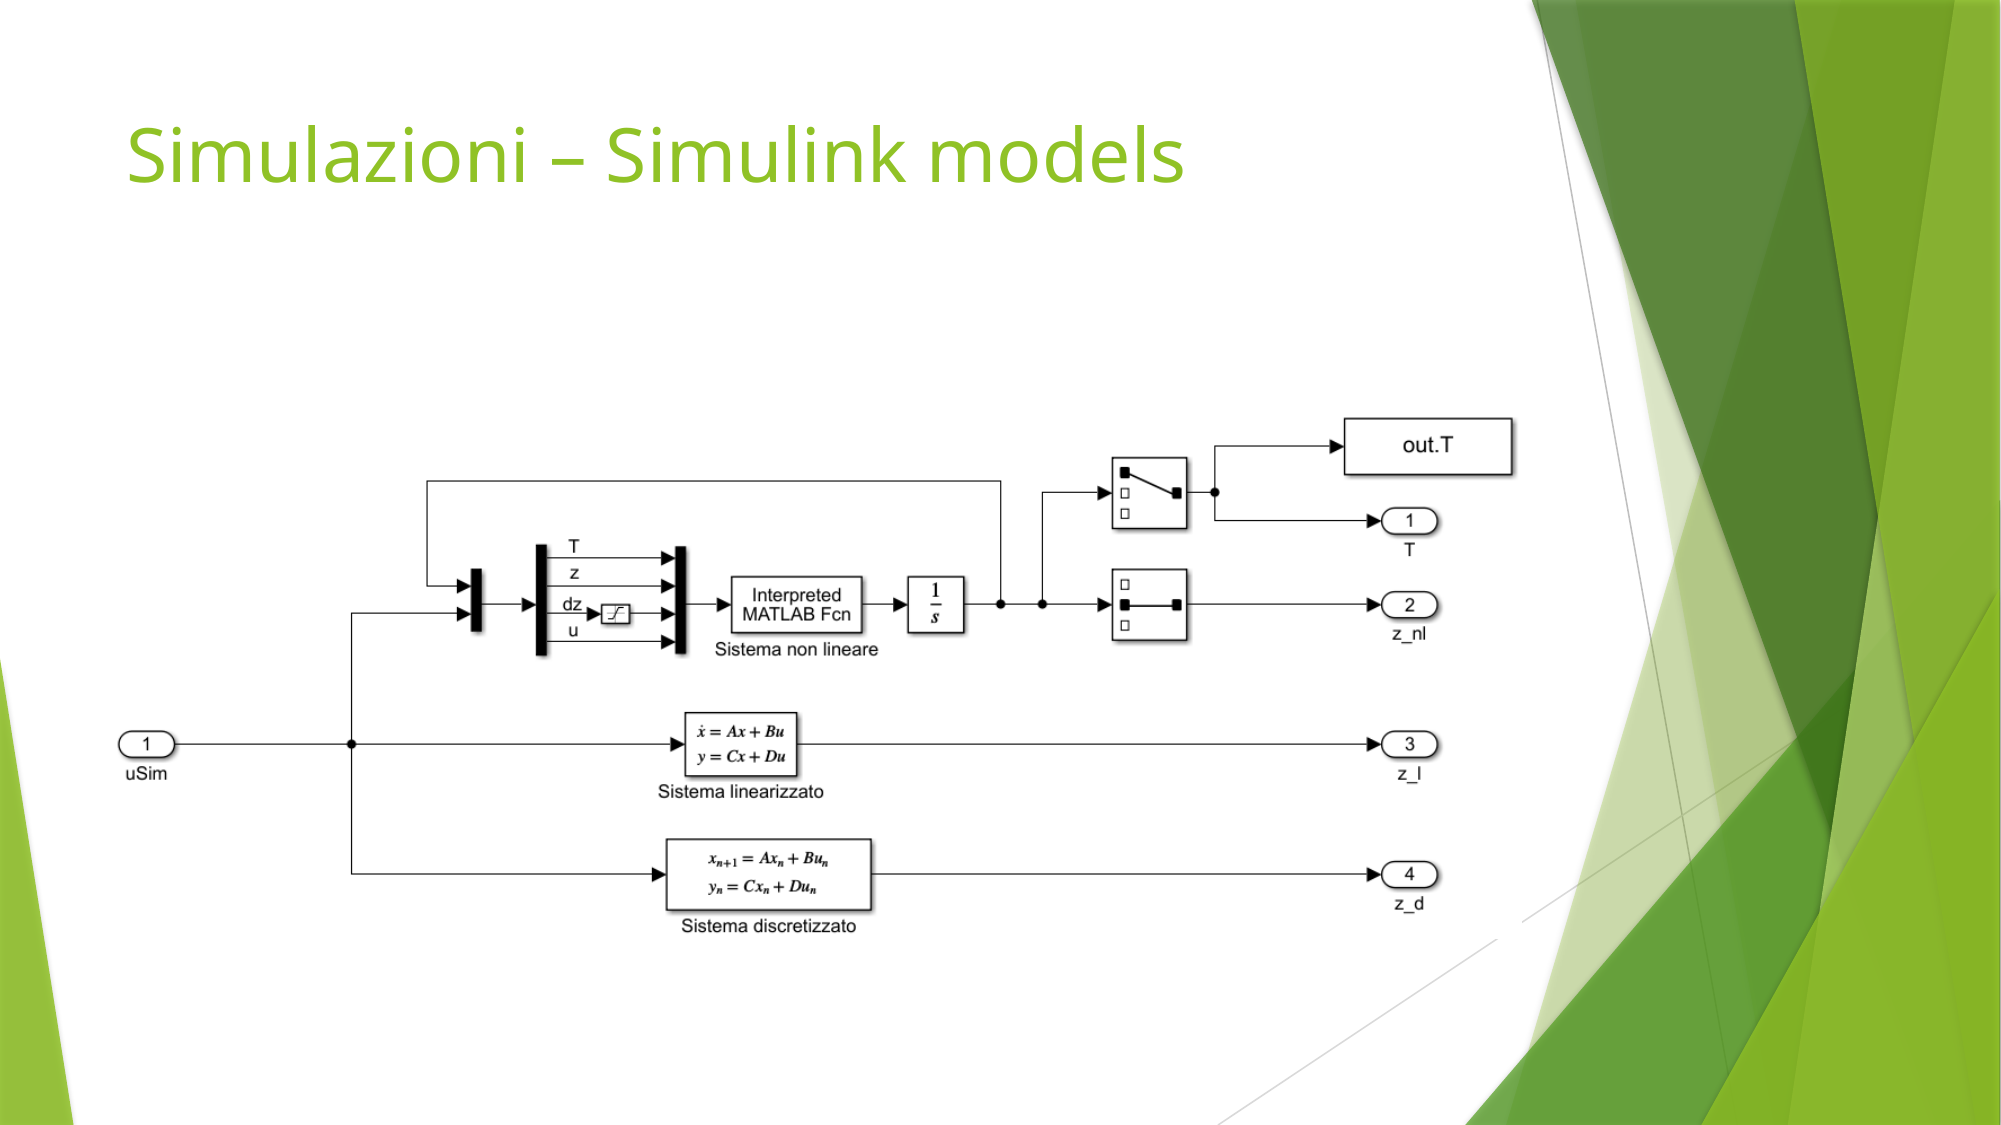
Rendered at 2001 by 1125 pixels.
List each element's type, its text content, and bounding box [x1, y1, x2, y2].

title Simulazioni – Simulink models [111, 99, 1522, 317]
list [110, 406, 1522, 939]
